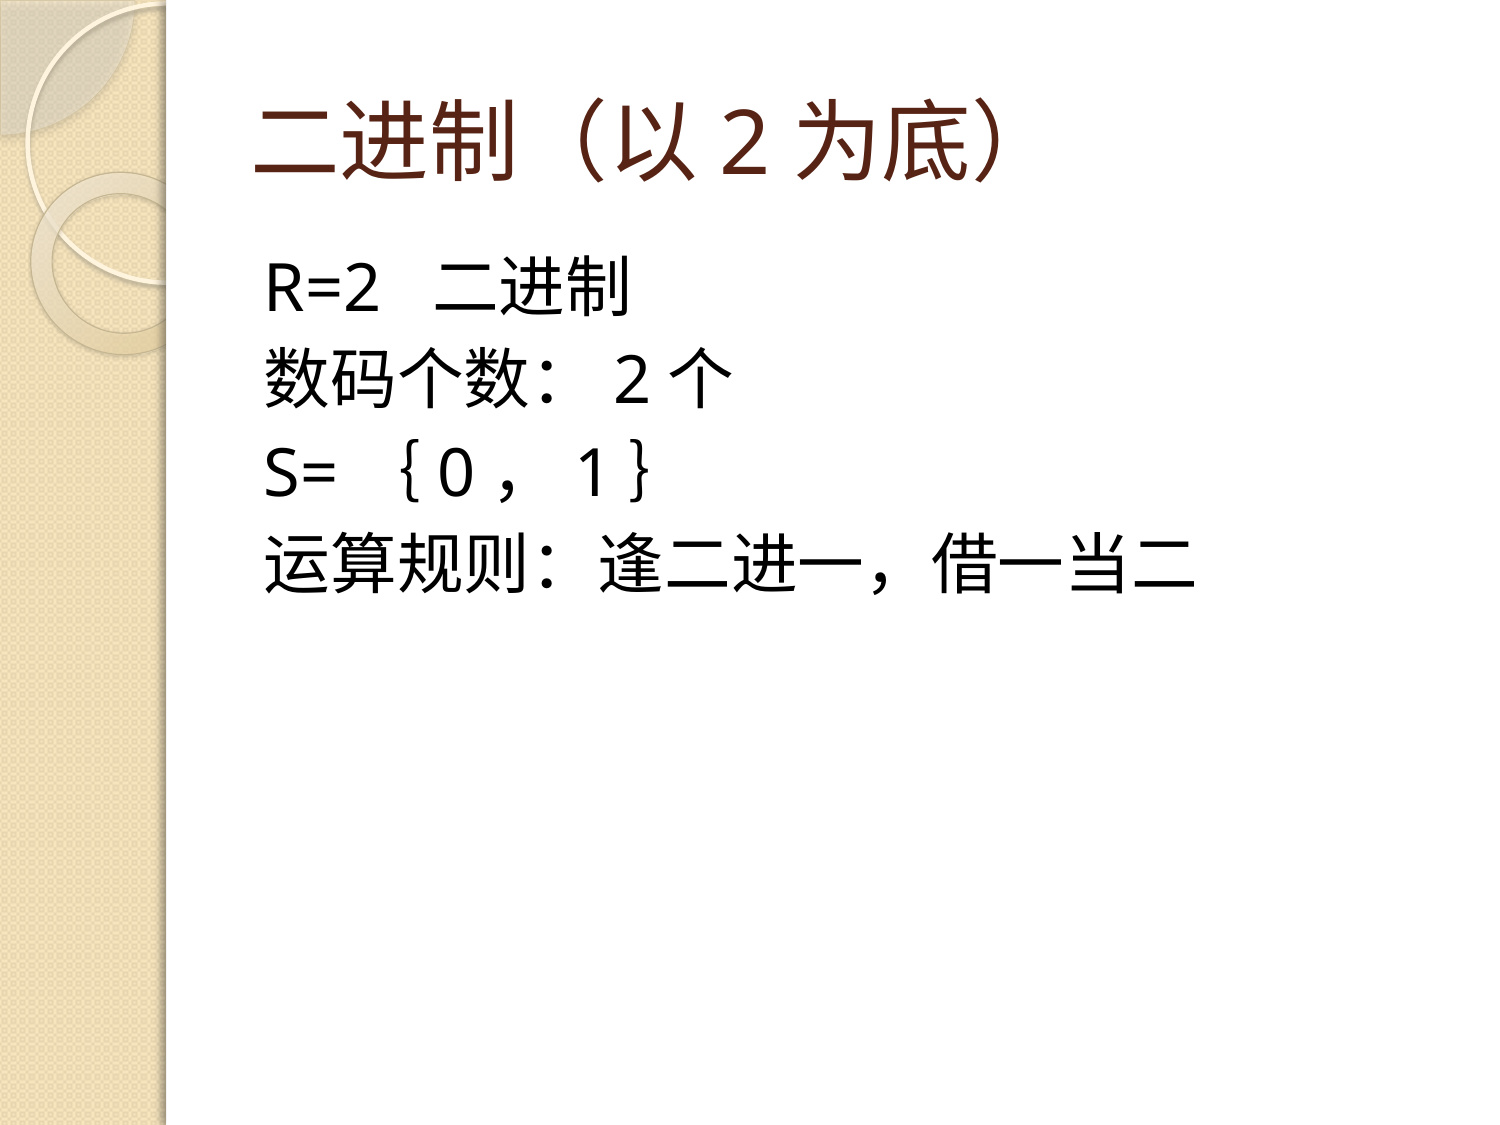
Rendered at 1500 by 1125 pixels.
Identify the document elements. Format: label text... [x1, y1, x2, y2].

list R=2 二进制 数码个数：2个 S=｛0，1｝ 运算规则：逢二进一，借一当二 [235, 237, 1466, 1025]
title 二进制（以2为底） [235, 45, 1466, 233]
